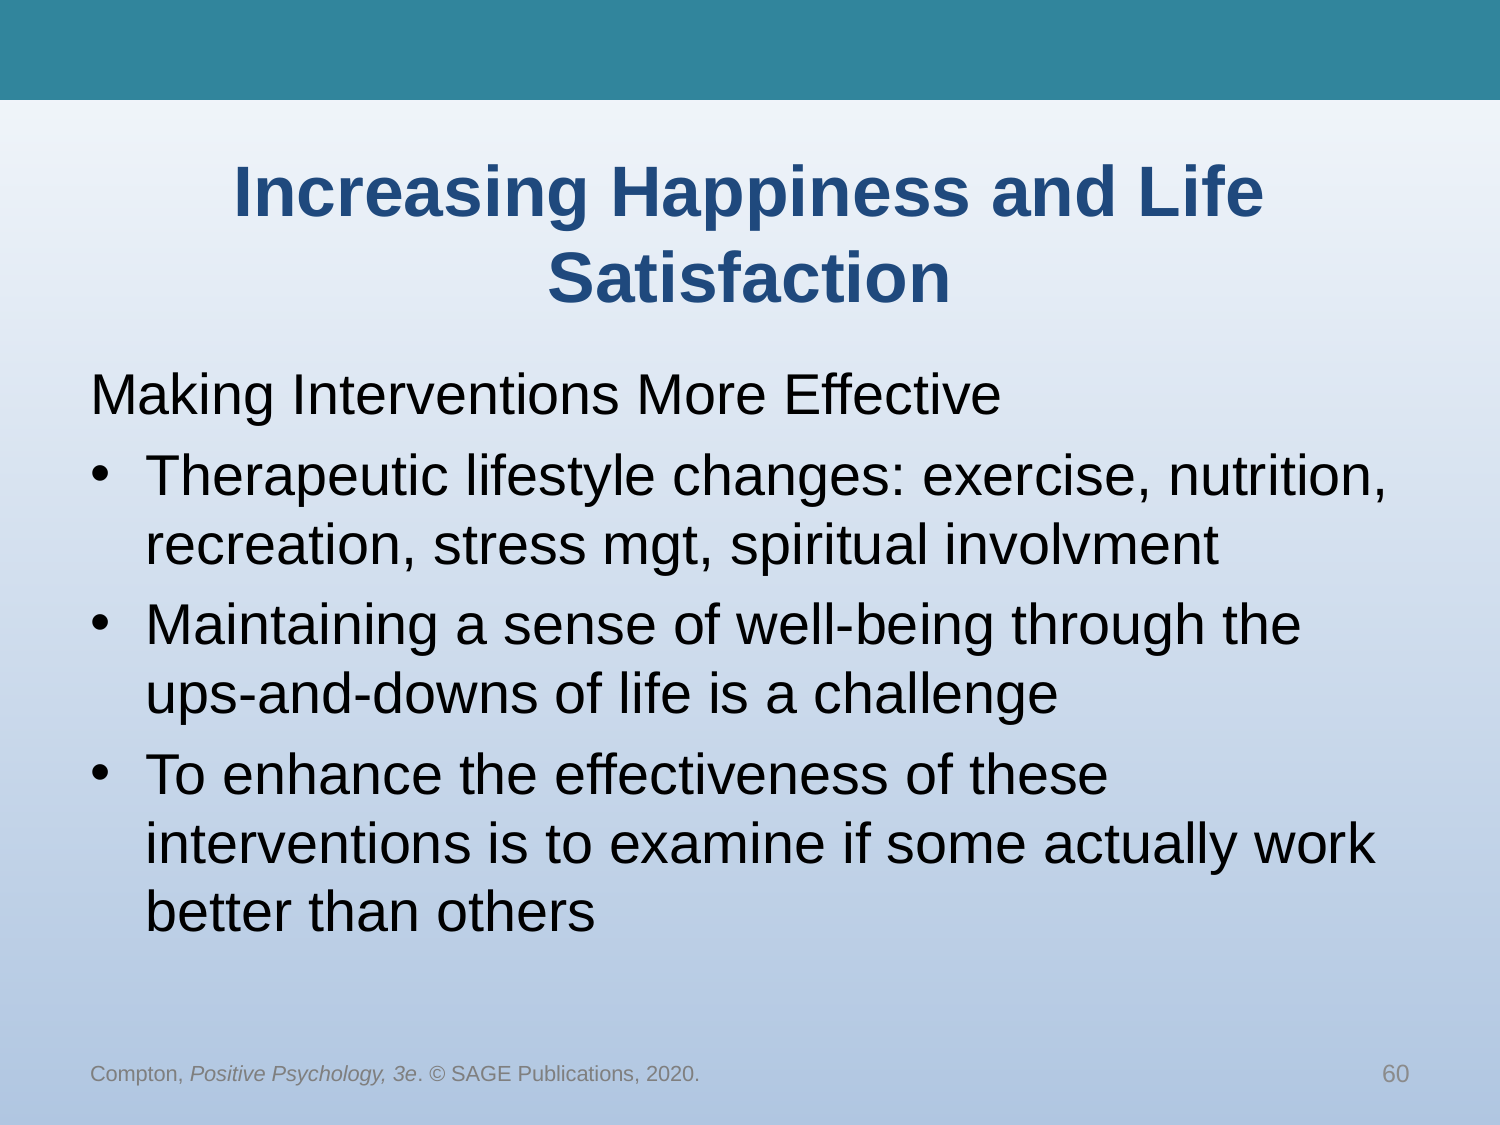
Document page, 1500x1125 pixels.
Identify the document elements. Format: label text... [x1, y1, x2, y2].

slide_number 60 [1350, 1042, 1425, 1103]
title Increasing Happiness and Life Satisfaction [75, 137, 1425, 325]
list Making Interventions More Effective Therapeutic lifestyle changes: exercise, nutrition, recreation, stress mgt, spiritual involvment Maintaining a sense of well-being through the ups-and-downs of life is a challenge To enhance the effectiveness of these interventions is to examine if some actually work better than others [75, 350, 1425, 1005]
footer Compton, Positive Psychology, 3e. © SAGE Publications, 2020. [75, 1042, 1313, 1103]
